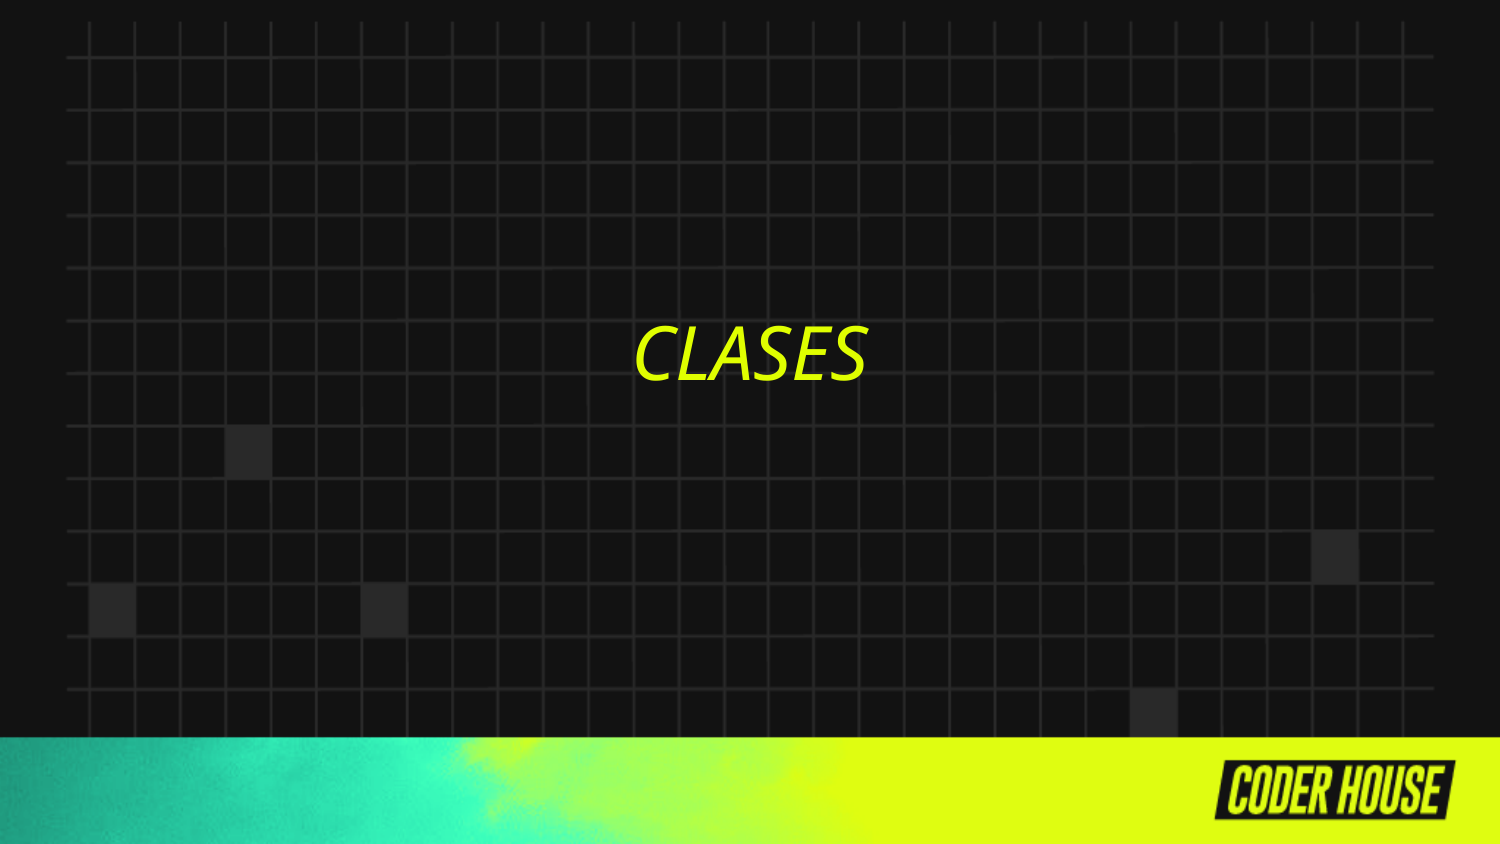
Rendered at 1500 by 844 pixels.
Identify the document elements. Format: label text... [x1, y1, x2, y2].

text_box CLASES [358, 269, 1142, 432]
picture [0, 0, 1500, 844]
